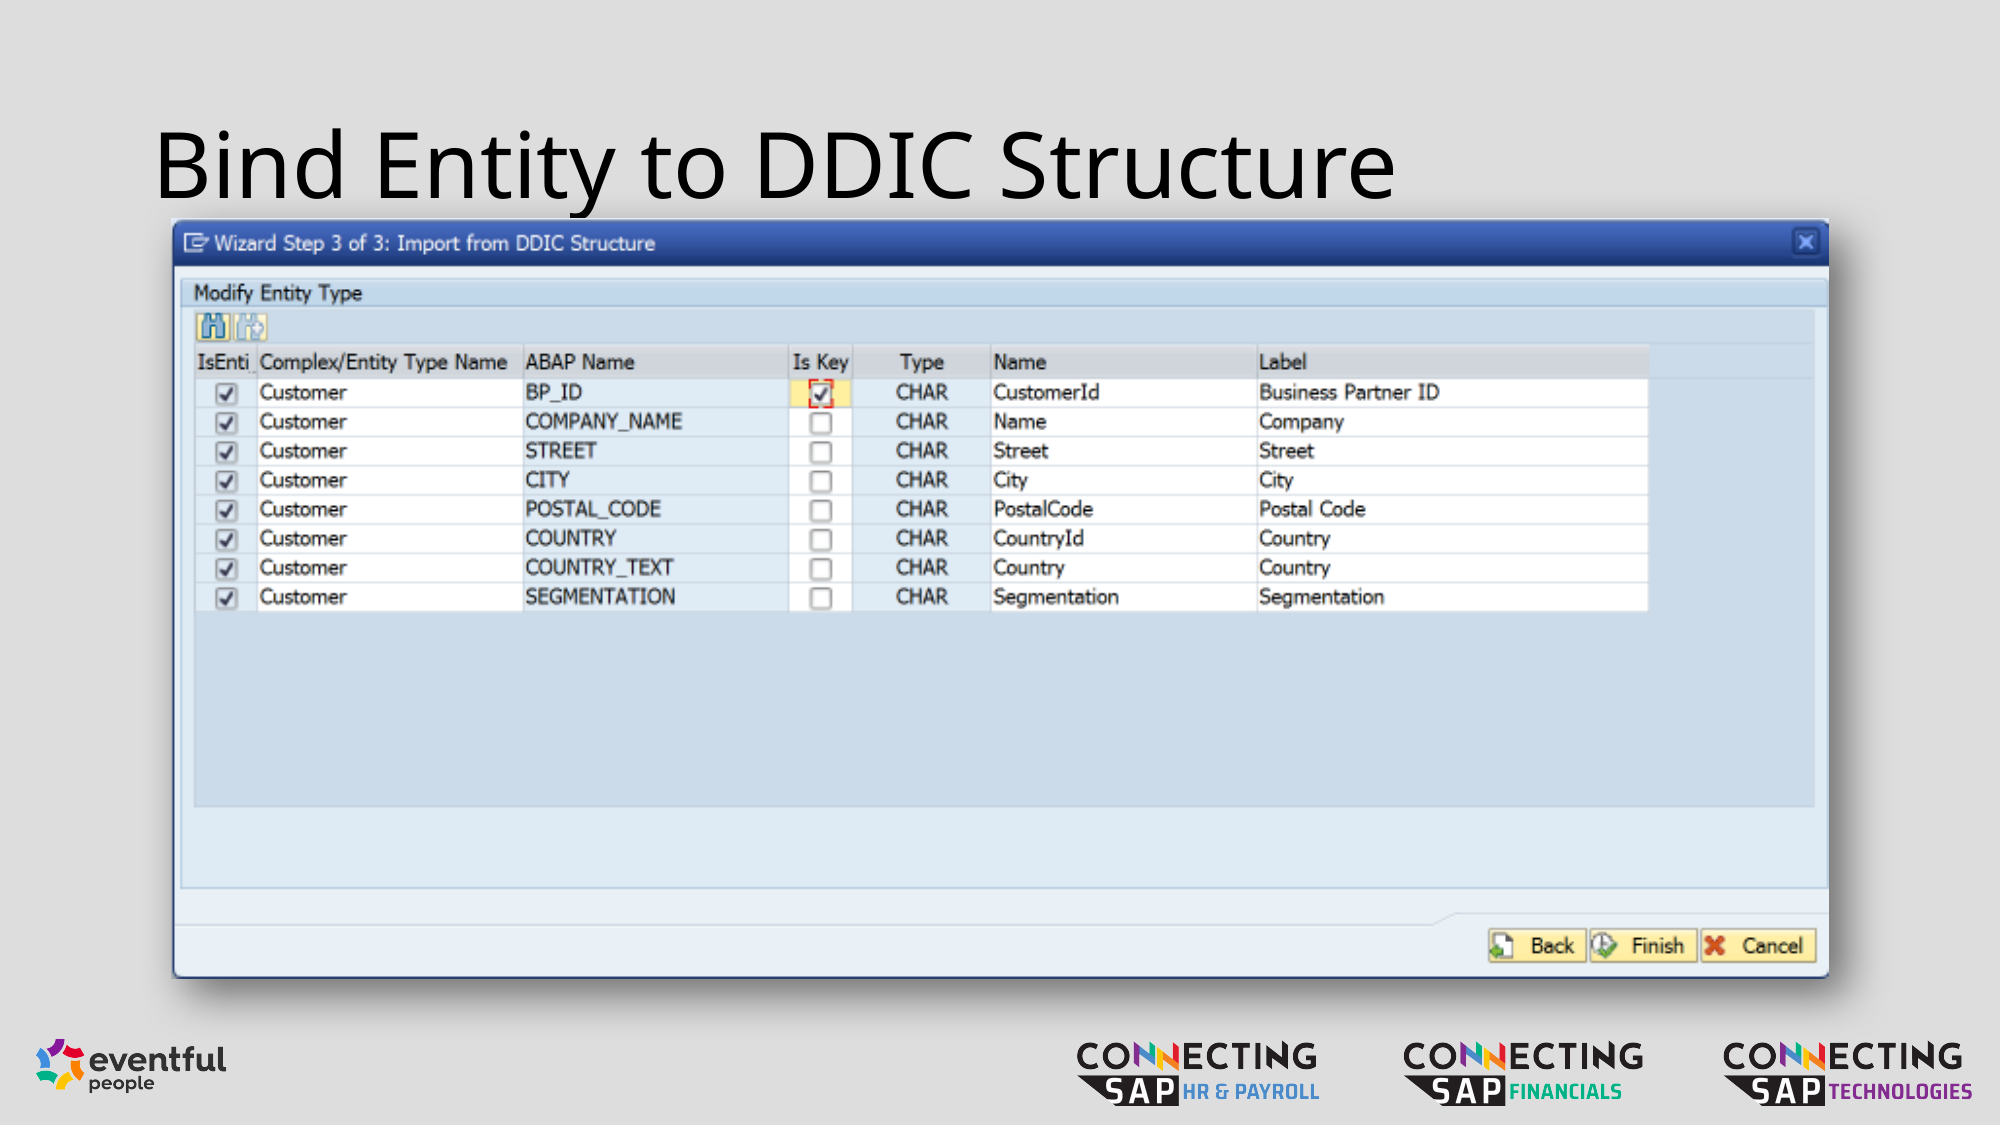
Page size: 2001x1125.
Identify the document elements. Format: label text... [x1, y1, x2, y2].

picture [1370, 1020, 1676, 1125]
picture [1695, 1020, 2000, 1125]
picture [171, 217, 1829, 979]
picture [1045, 1020, 1351, 1125]
title Bind Entity to DDIC Structure [137, 59, 1863, 278]
picture [17, 1020, 245, 1112]
